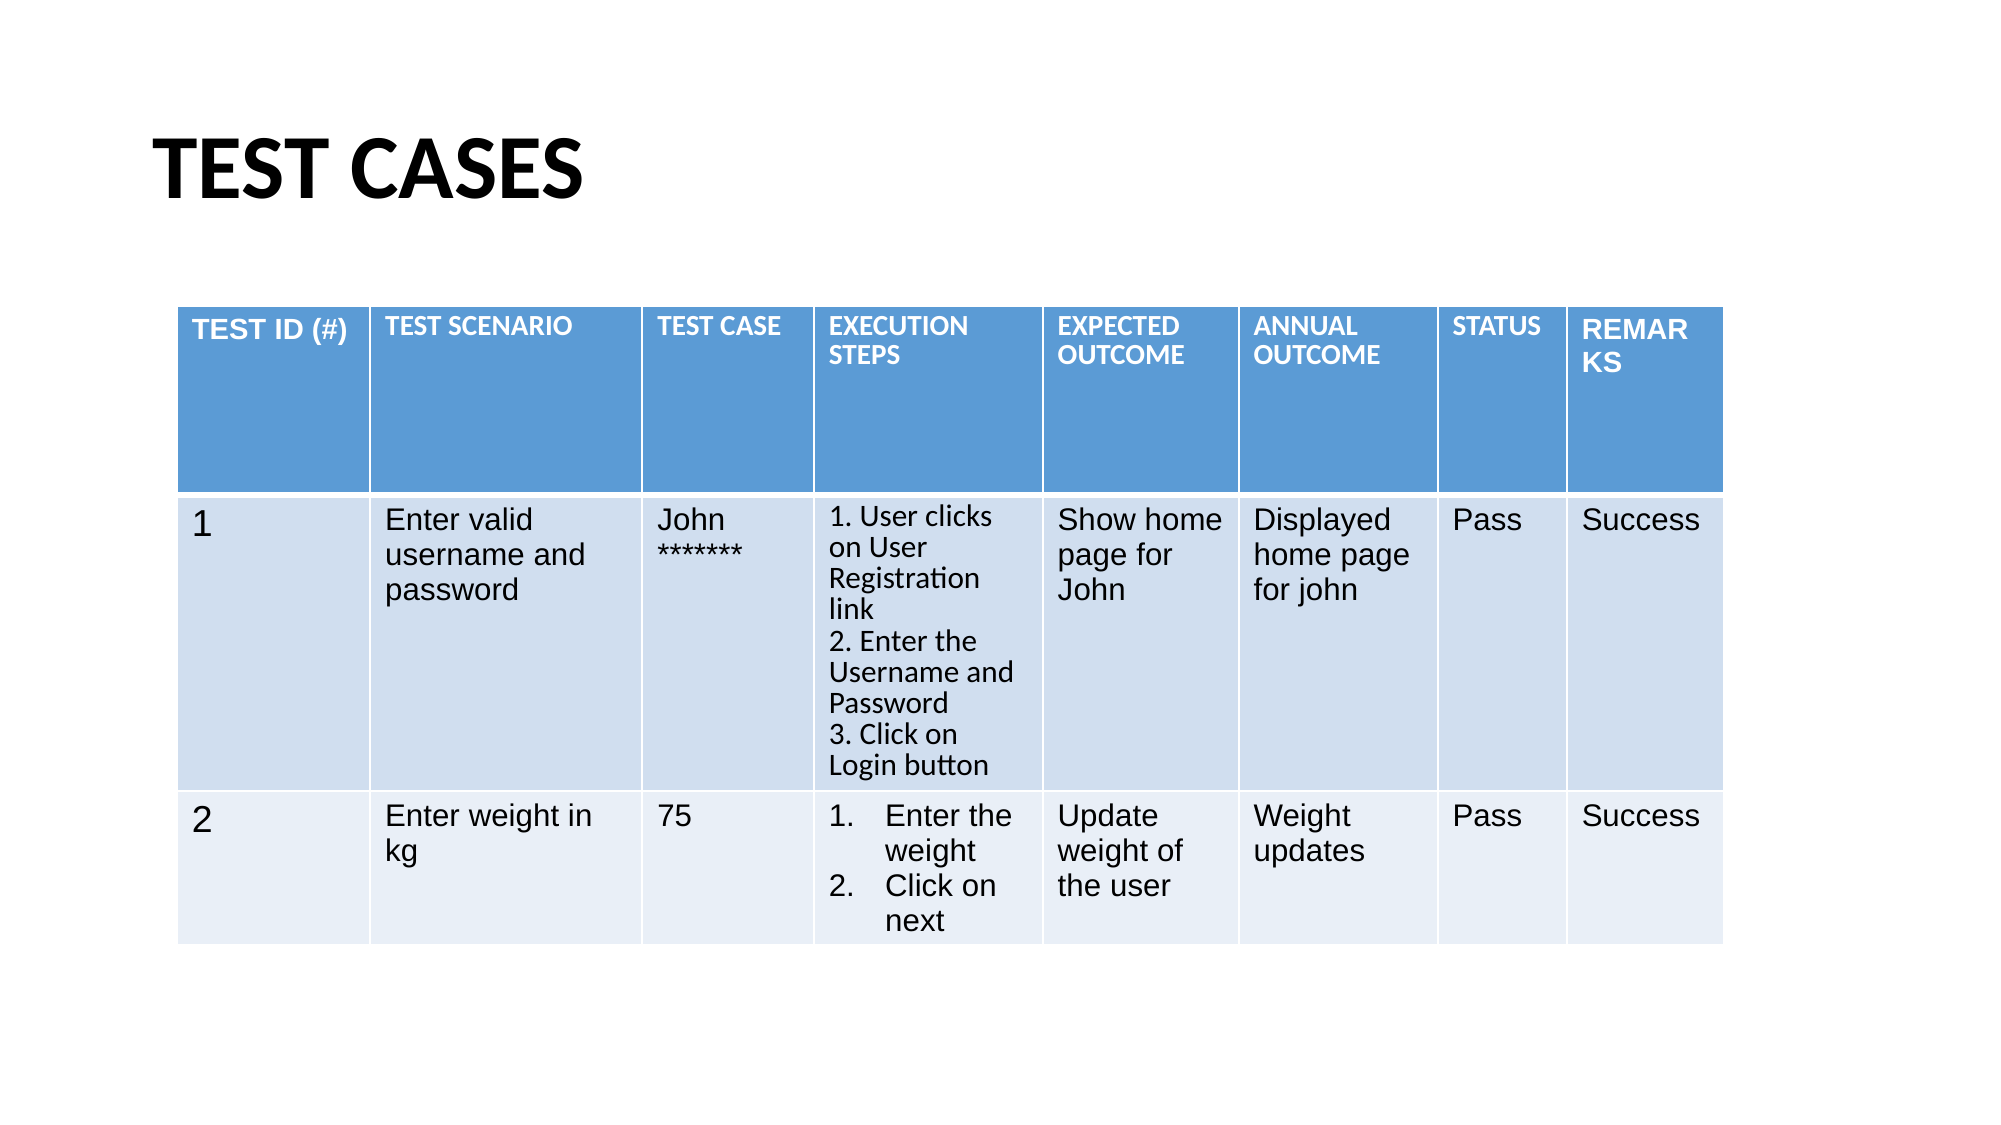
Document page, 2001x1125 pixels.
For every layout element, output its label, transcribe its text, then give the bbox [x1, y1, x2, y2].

table_cell Enter the weight Click on next [815, 792, 1042, 944]
table_cell Success [1568, 792, 1723, 944]
table_cell 75 [643, 792, 813, 944]
table_cell 1 [178, 498, 369, 790]
table_header REMARKS [1568, 307, 1723, 492]
table_cell Show home page for John [1044, 498, 1238, 790]
table_cell Pass [1439, 792, 1566, 944]
table_cell Enter weight in kg [371, 792, 641, 944]
table_cell Pass [1439, 498, 1566, 790]
list [104, 302, 1830, 1017]
table_header ANNUAL OUTCOME [1240, 307, 1437, 492]
table_cell Displayed home page for john [1240, 498, 1437, 790]
title TEST CASES [137, 59, 1863, 278]
table_header TEST ID (#) [178, 307, 369, 492]
table_cell 1. User clicks on User Registration link 2. Enter the Username and Password 3. Click on Login button [815, 498, 1042, 790]
table_header EXPECTED OUTCOME [1044, 307, 1238, 492]
table_cell Weight updates [1240, 792, 1437, 944]
table_cell John ******* [643, 498, 813, 790]
table_cell Success [1568, 498, 1723, 790]
table_cell 2 [178, 792, 369, 944]
table_cell Enter valid username and password [371, 498, 641, 790]
table_header EXECUTION STEPS [815, 307, 1042, 492]
table_header TEST CASE [643, 307, 813, 492]
table_header STATUS [1439, 307, 1566, 492]
table_cell Update weight of the user [1044, 792, 1238, 944]
table_header TEST SCENARIO [371, 307, 641, 492]
